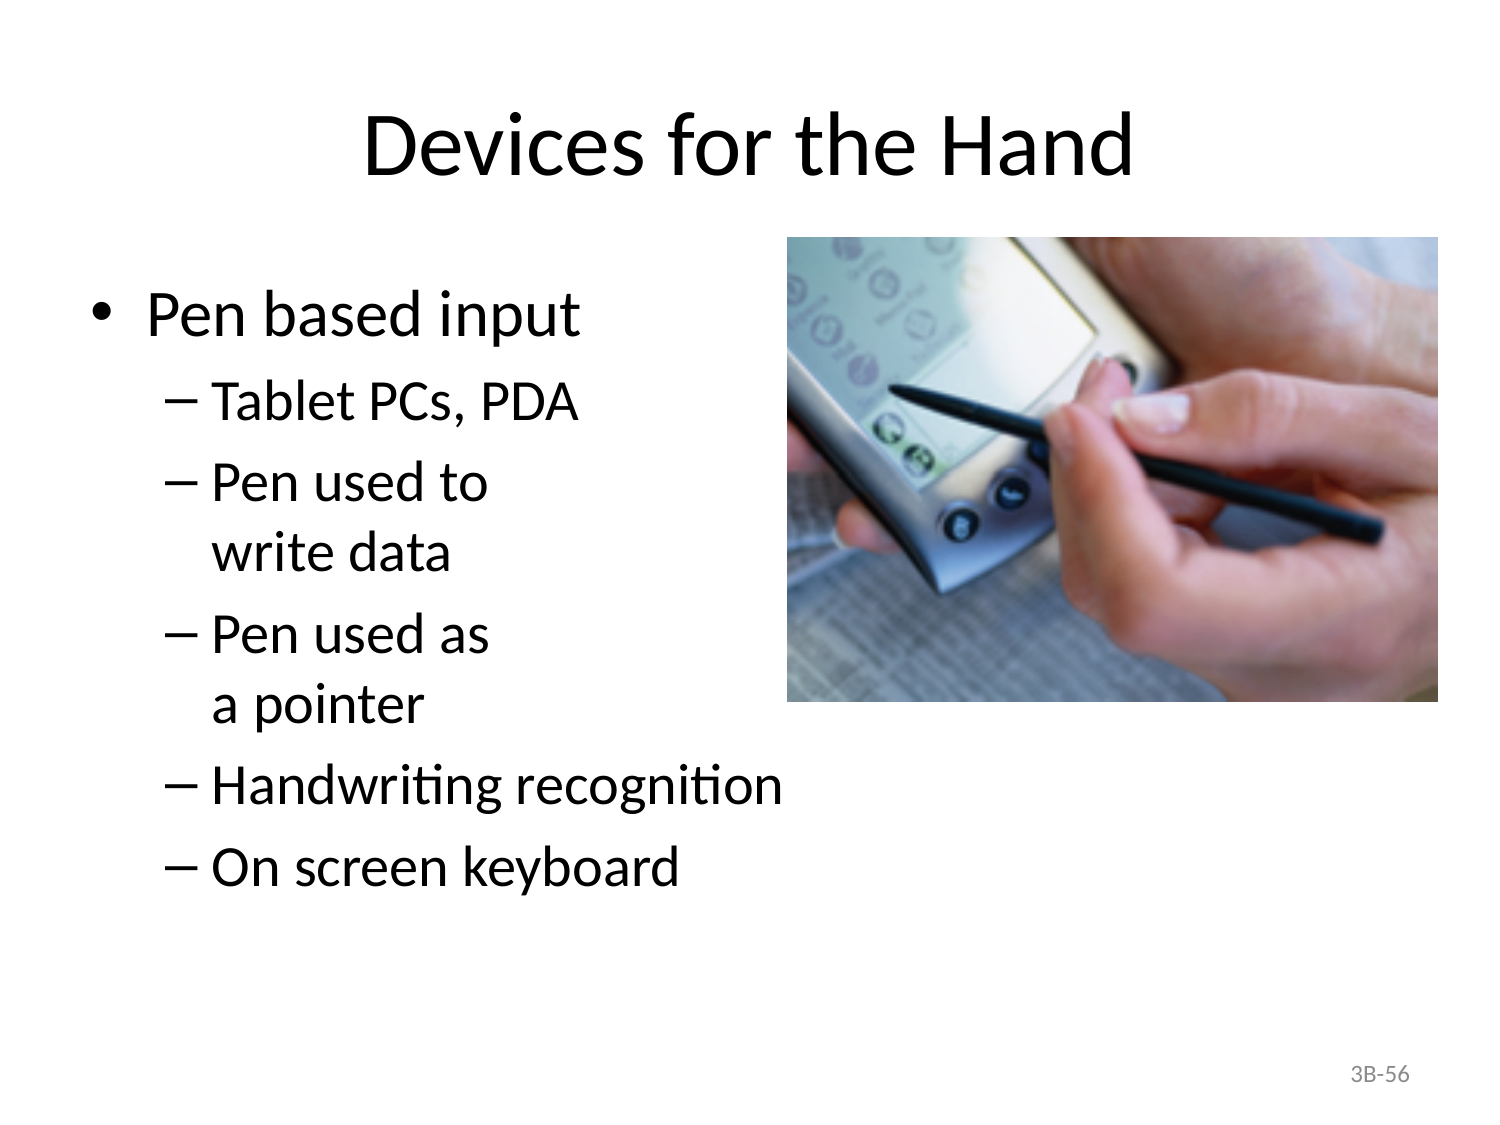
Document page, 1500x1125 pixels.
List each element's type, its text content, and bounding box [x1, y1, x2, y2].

title Devices for the Hand [75, 45, 1425, 233]
list Pen based input Tablet PCs, PDA Pen used to write data Pen used as a pointer Handwriting recognition On screen keyboard [75, 262, 1425, 1005]
picture [787, 237, 1438, 703]
slide_number 3B-56 [1074, 1042, 1425, 1103]
